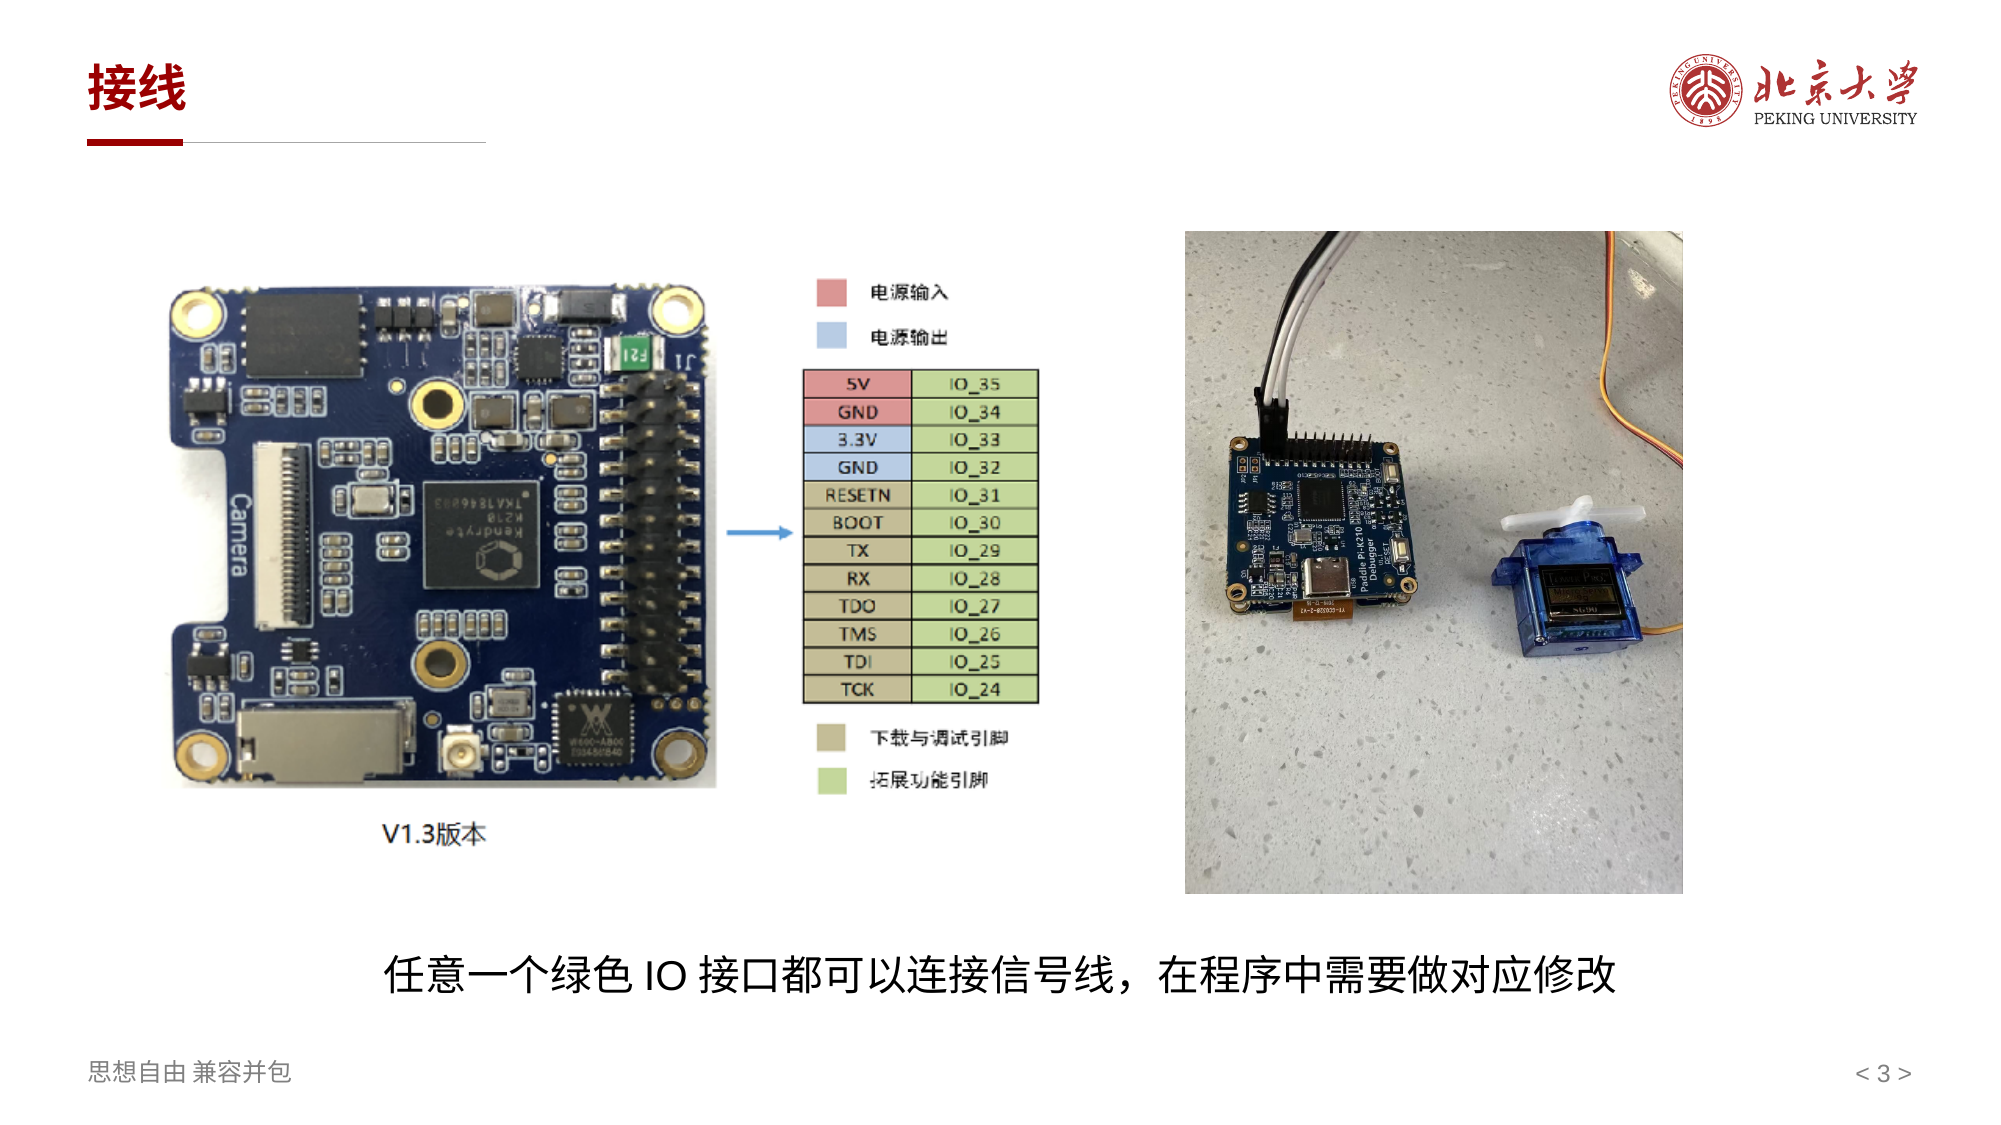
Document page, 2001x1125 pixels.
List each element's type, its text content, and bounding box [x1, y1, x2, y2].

slide_number < 3 > [1477, 1048, 1928, 1097]
picture [140, 252, 1066, 873]
title 接线 [72, 39, 1559, 142]
picture [1185, 231, 1683, 894]
text_box 任意一个绿色IO接口都可以连接信号线，在程序中需要做对应修改 [341, 940, 1658, 1006]
